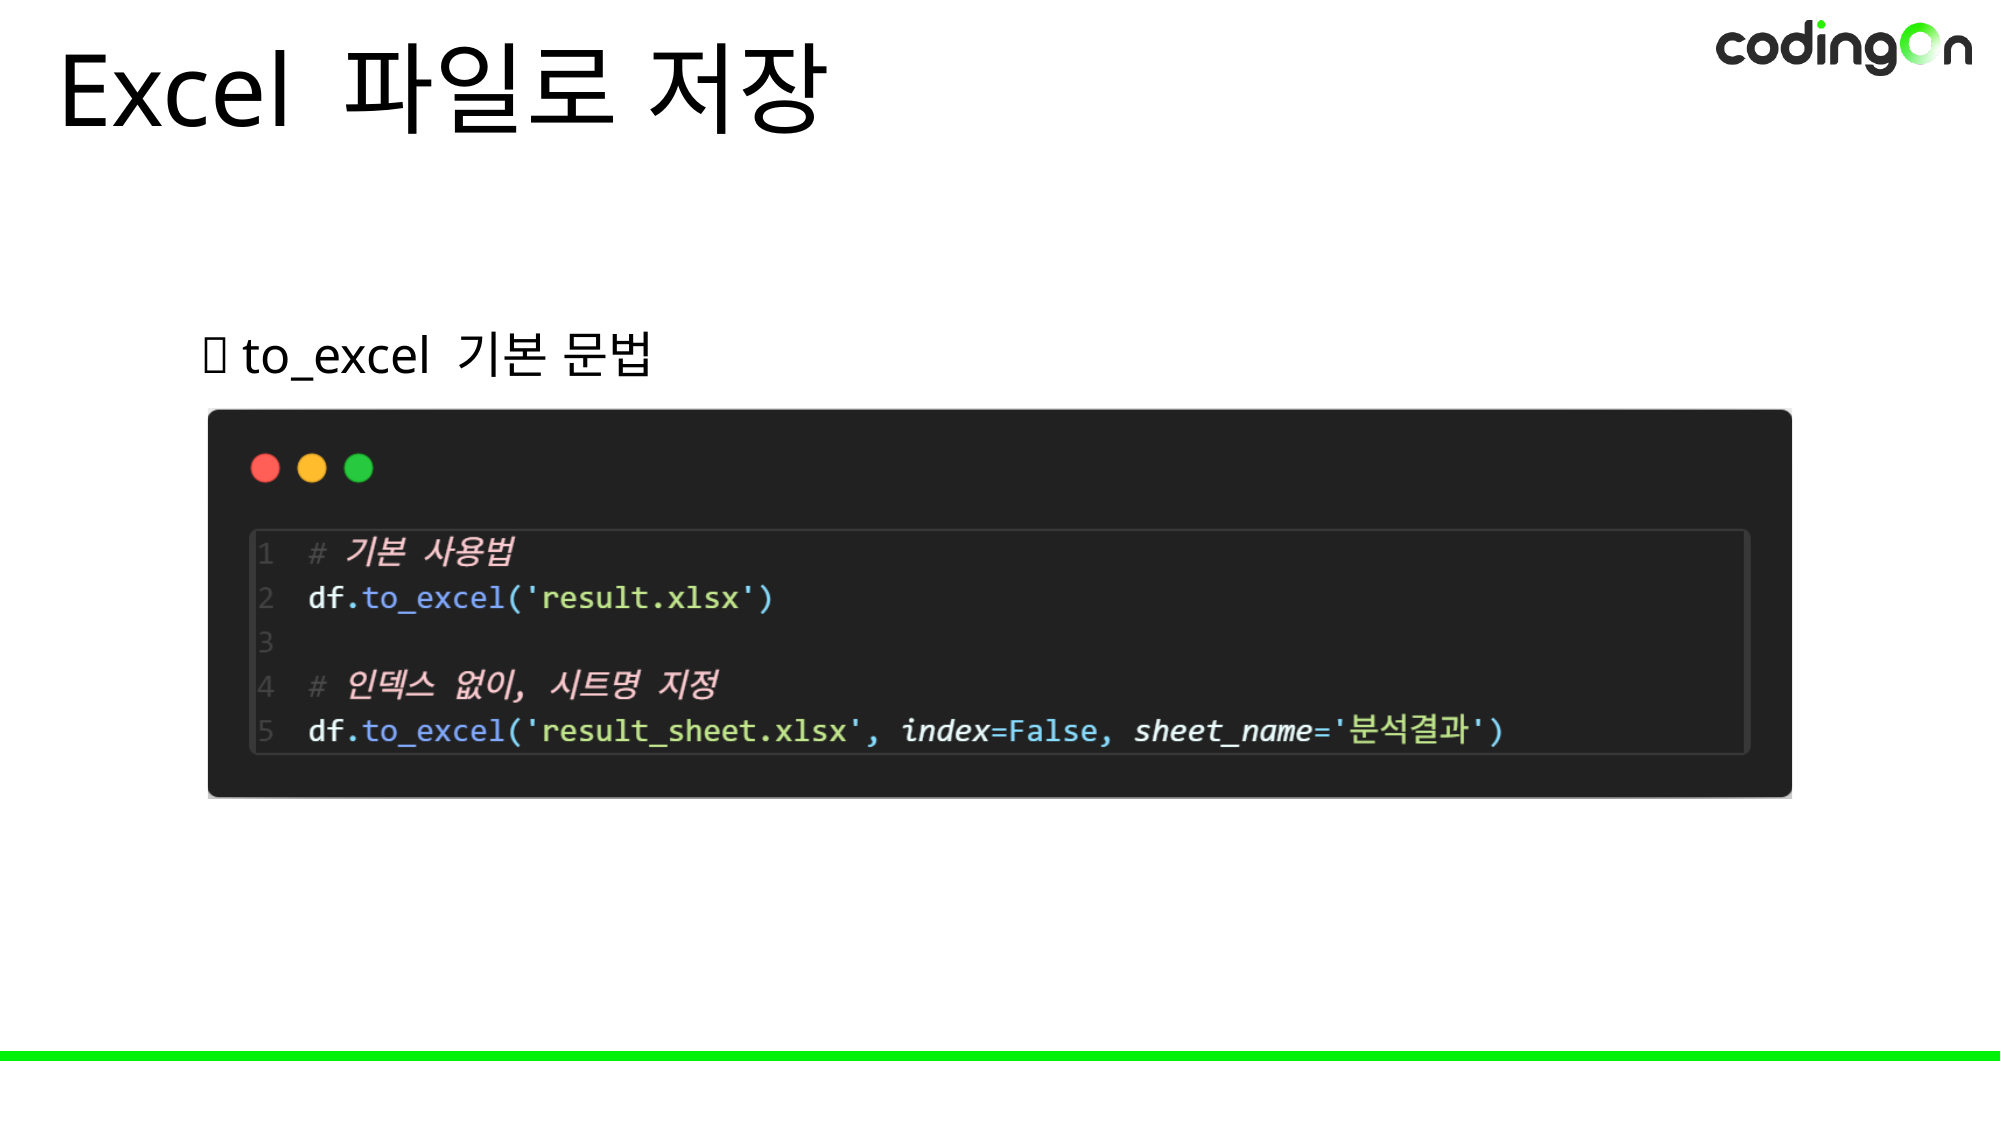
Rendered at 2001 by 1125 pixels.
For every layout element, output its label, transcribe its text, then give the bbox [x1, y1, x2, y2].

title Excel 파일로 저장 [41, 0, 1767, 188]
picture [207, 408, 1793, 799]
picture [1767, 20, 1972, 76]
text_box ✅ to_excel 기본 문법 [185, 316, 1182, 391]
